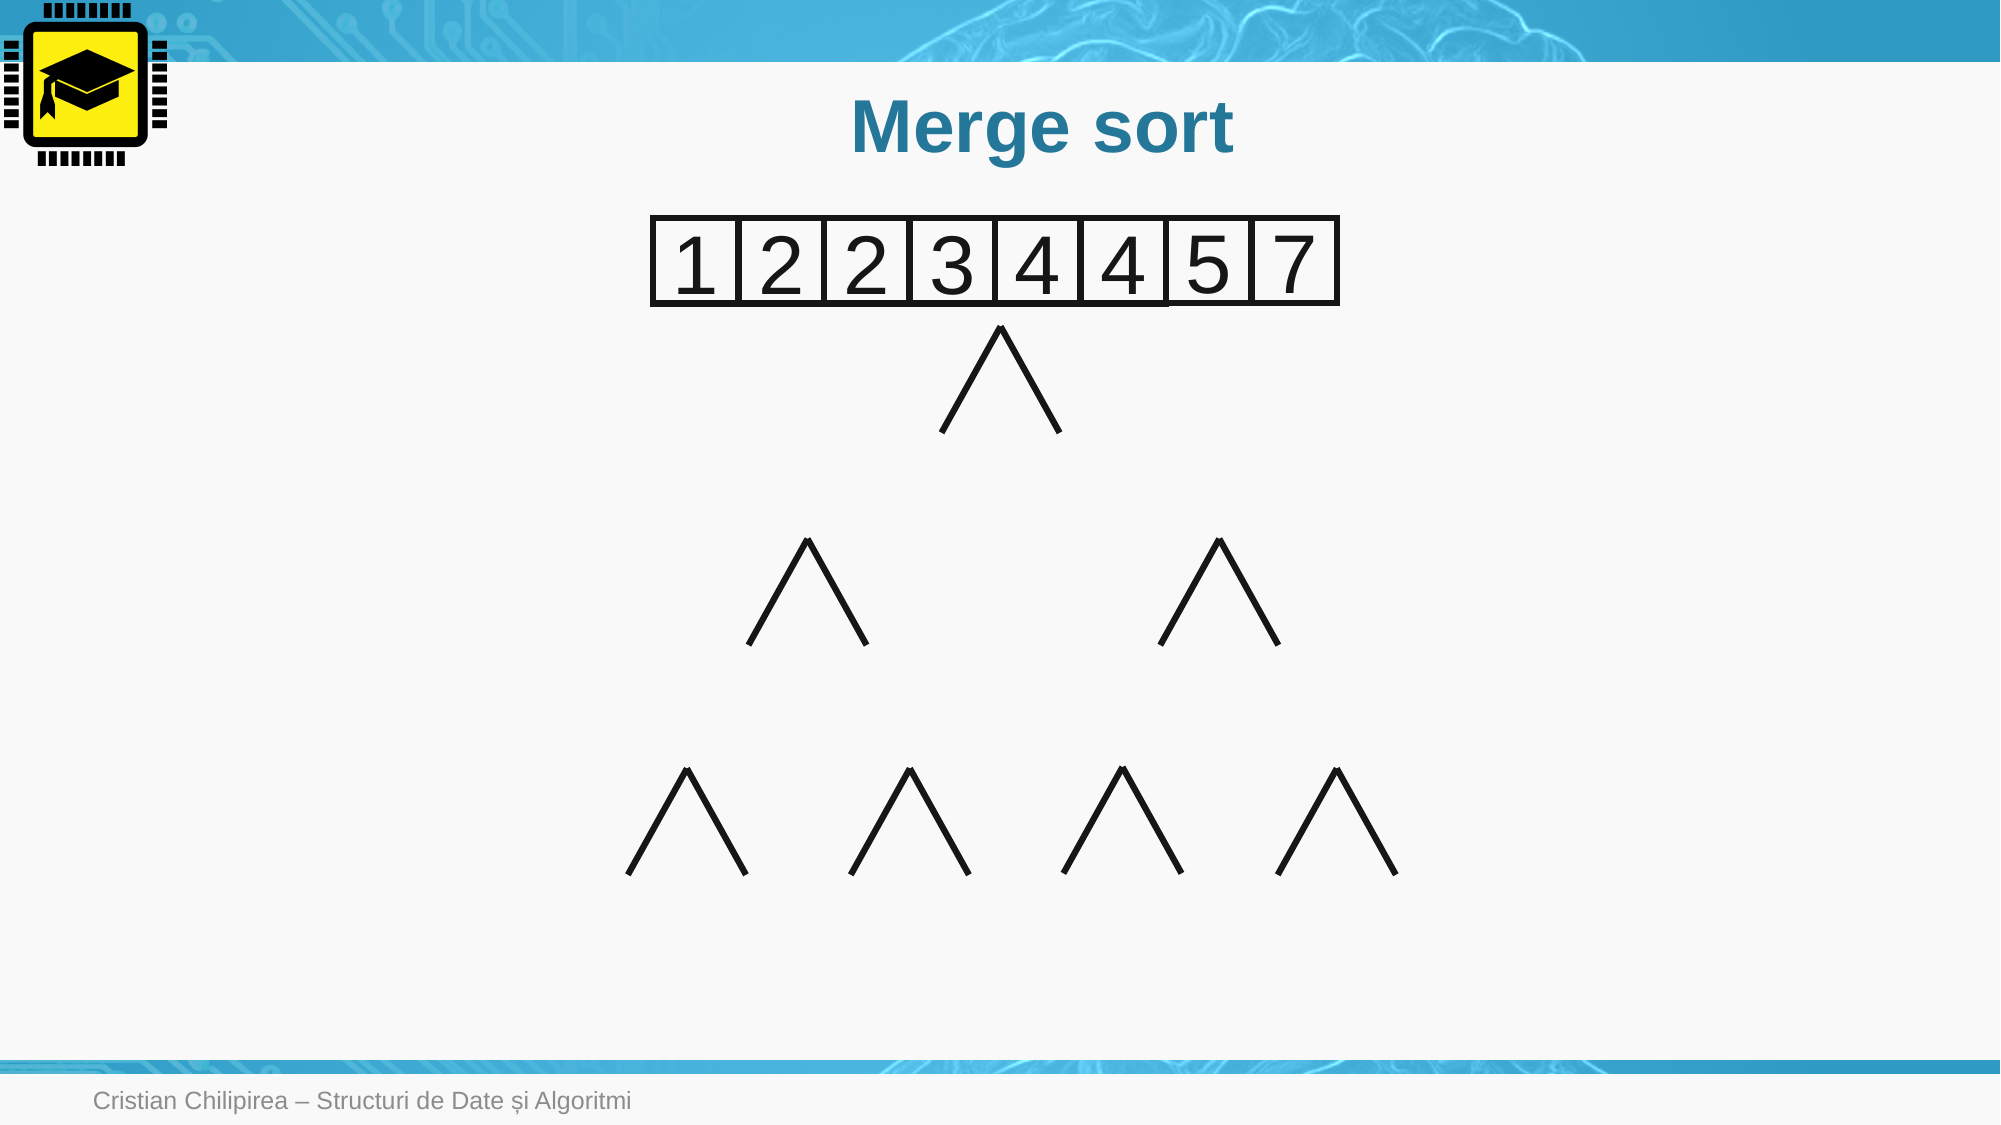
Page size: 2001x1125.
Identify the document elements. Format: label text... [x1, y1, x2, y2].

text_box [1219, 538, 1279, 646]
text_box 2 [740, 217, 823, 305]
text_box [1000, 326, 1060, 433]
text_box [1336, 768, 1396, 875]
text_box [941, 326, 1000, 433]
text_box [748, 538, 807, 646]
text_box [1160, 538, 1219, 646]
picture [0, 0, 2000, 166]
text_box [1277, 768, 1336, 875]
text_box 4 [1079, 217, 1167, 305]
text_box 5 [1167, 217, 1250, 304]
title Merge sort [170, 76, 1915, 180]
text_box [807, 538, 867, 646]
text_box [909, 768, 969, 875]
text_box 4 [994, 217, 1079, 305]
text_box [627, 768, 686, 875]
picture [0, 1060, 2000, 1074]
text_box 1 [652, 217, 740, 305]
text_box 2 [823, 217, 911, 305]
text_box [1063, 766, 1122, 874]
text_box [686, 768, 746, 875]
text_box 7 [1250, 217, 1338, 304]
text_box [1122, 766, 1182, 874]
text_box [850, 768, 909, 875]
footer Cristian Chilipirea – Structuri de Date și Algoritmi [77, 1073, 1338, 1125]
text_box 3 [911, 217, 994, 305]
